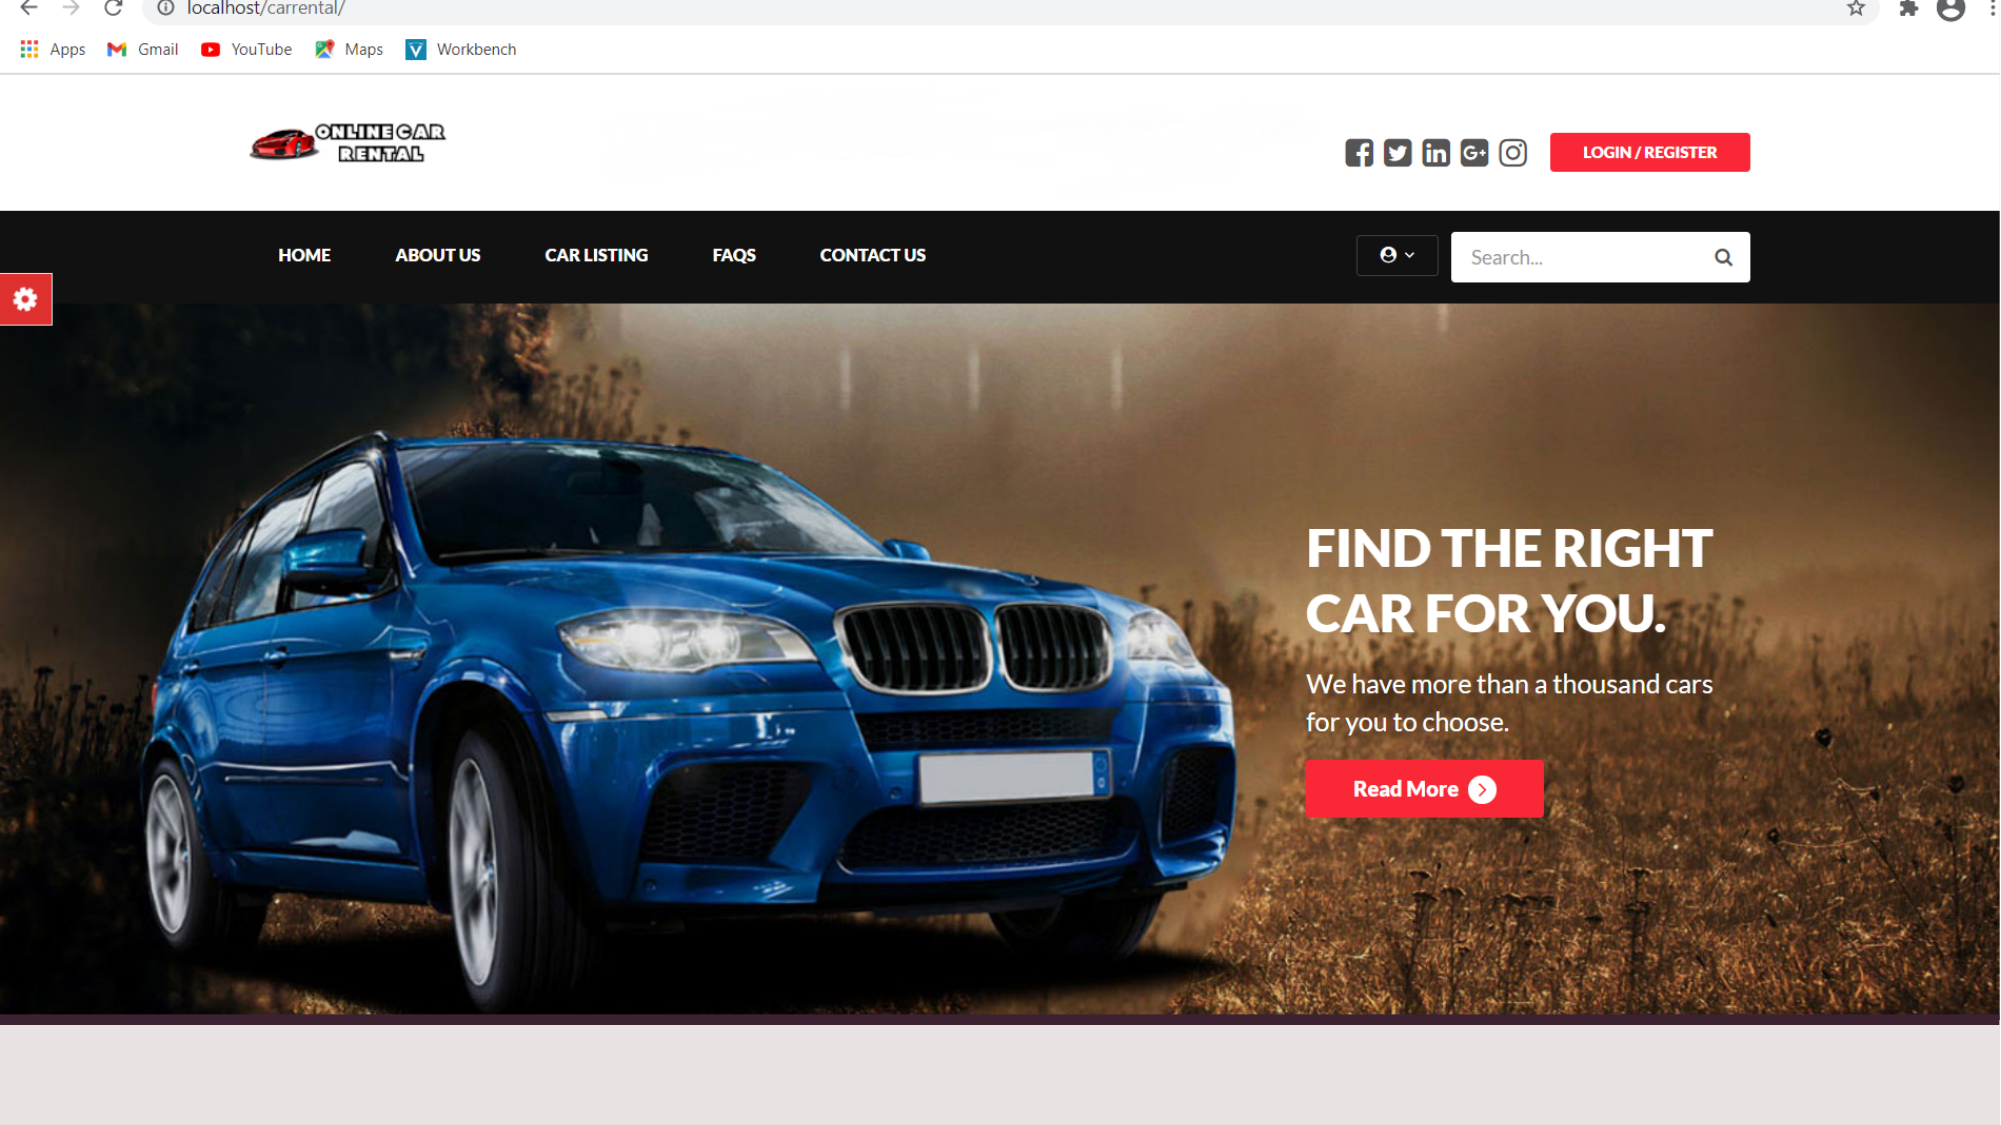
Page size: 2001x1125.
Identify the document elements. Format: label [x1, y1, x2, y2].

picture [0, 0, 2000, 1020]
text_box [0, 1020, 2000, 1026]
text_box [0, 1026, 2000, 1125]
